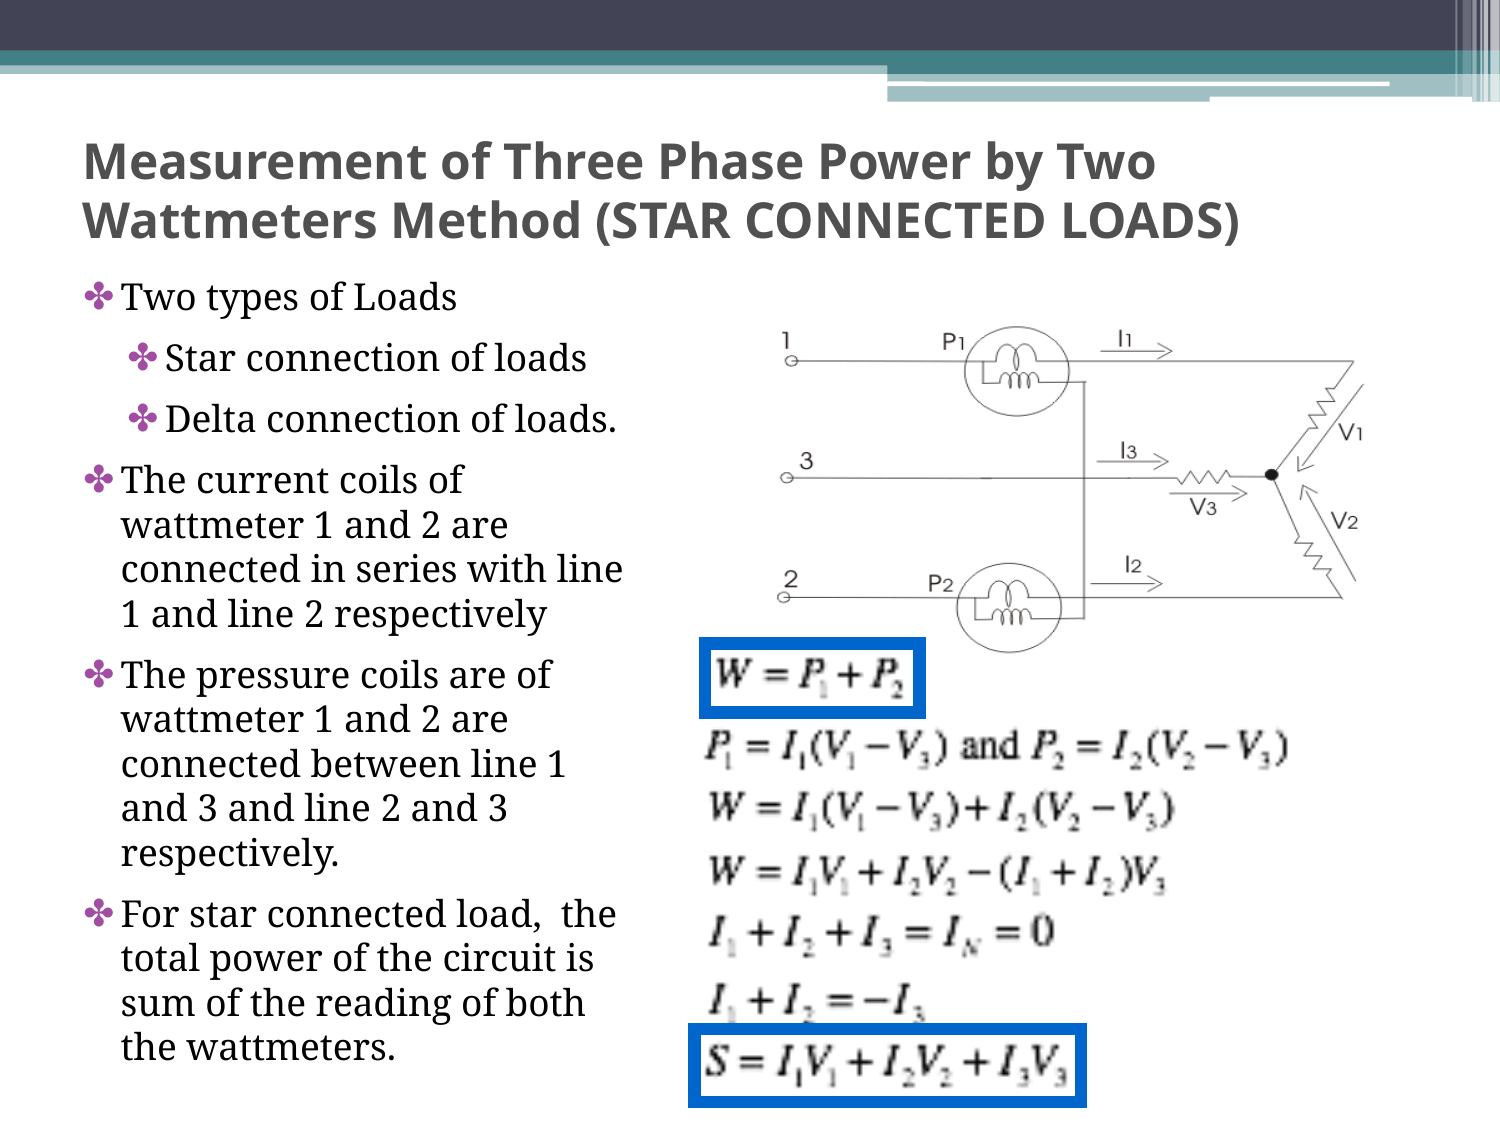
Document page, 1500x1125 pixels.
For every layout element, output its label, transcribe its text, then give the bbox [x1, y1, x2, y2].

picture [711, 254, 1387, 707]
text_box [364, 509, 386, 616]
picture [699, 720, 1296, 1096]
list Two types of Loads Star connection of loads Delta connection of loads. The current coils of wattmeter 1 and 2 are connected in series with line 1 and line 2 respectively The pressure coils are of wattmeter 1 and 2 are connected between line 1 and 3 and line 2 and 3 respectively. For star connected load, the total power of the circuit is sum of the reading of both the wattmeters. [59, 265, 636, 1048]
title Measurement of Three Phase Power by Two Wattmeters Method (STAR CONNECTED LOADS) [74, 101, 1426, 278]
